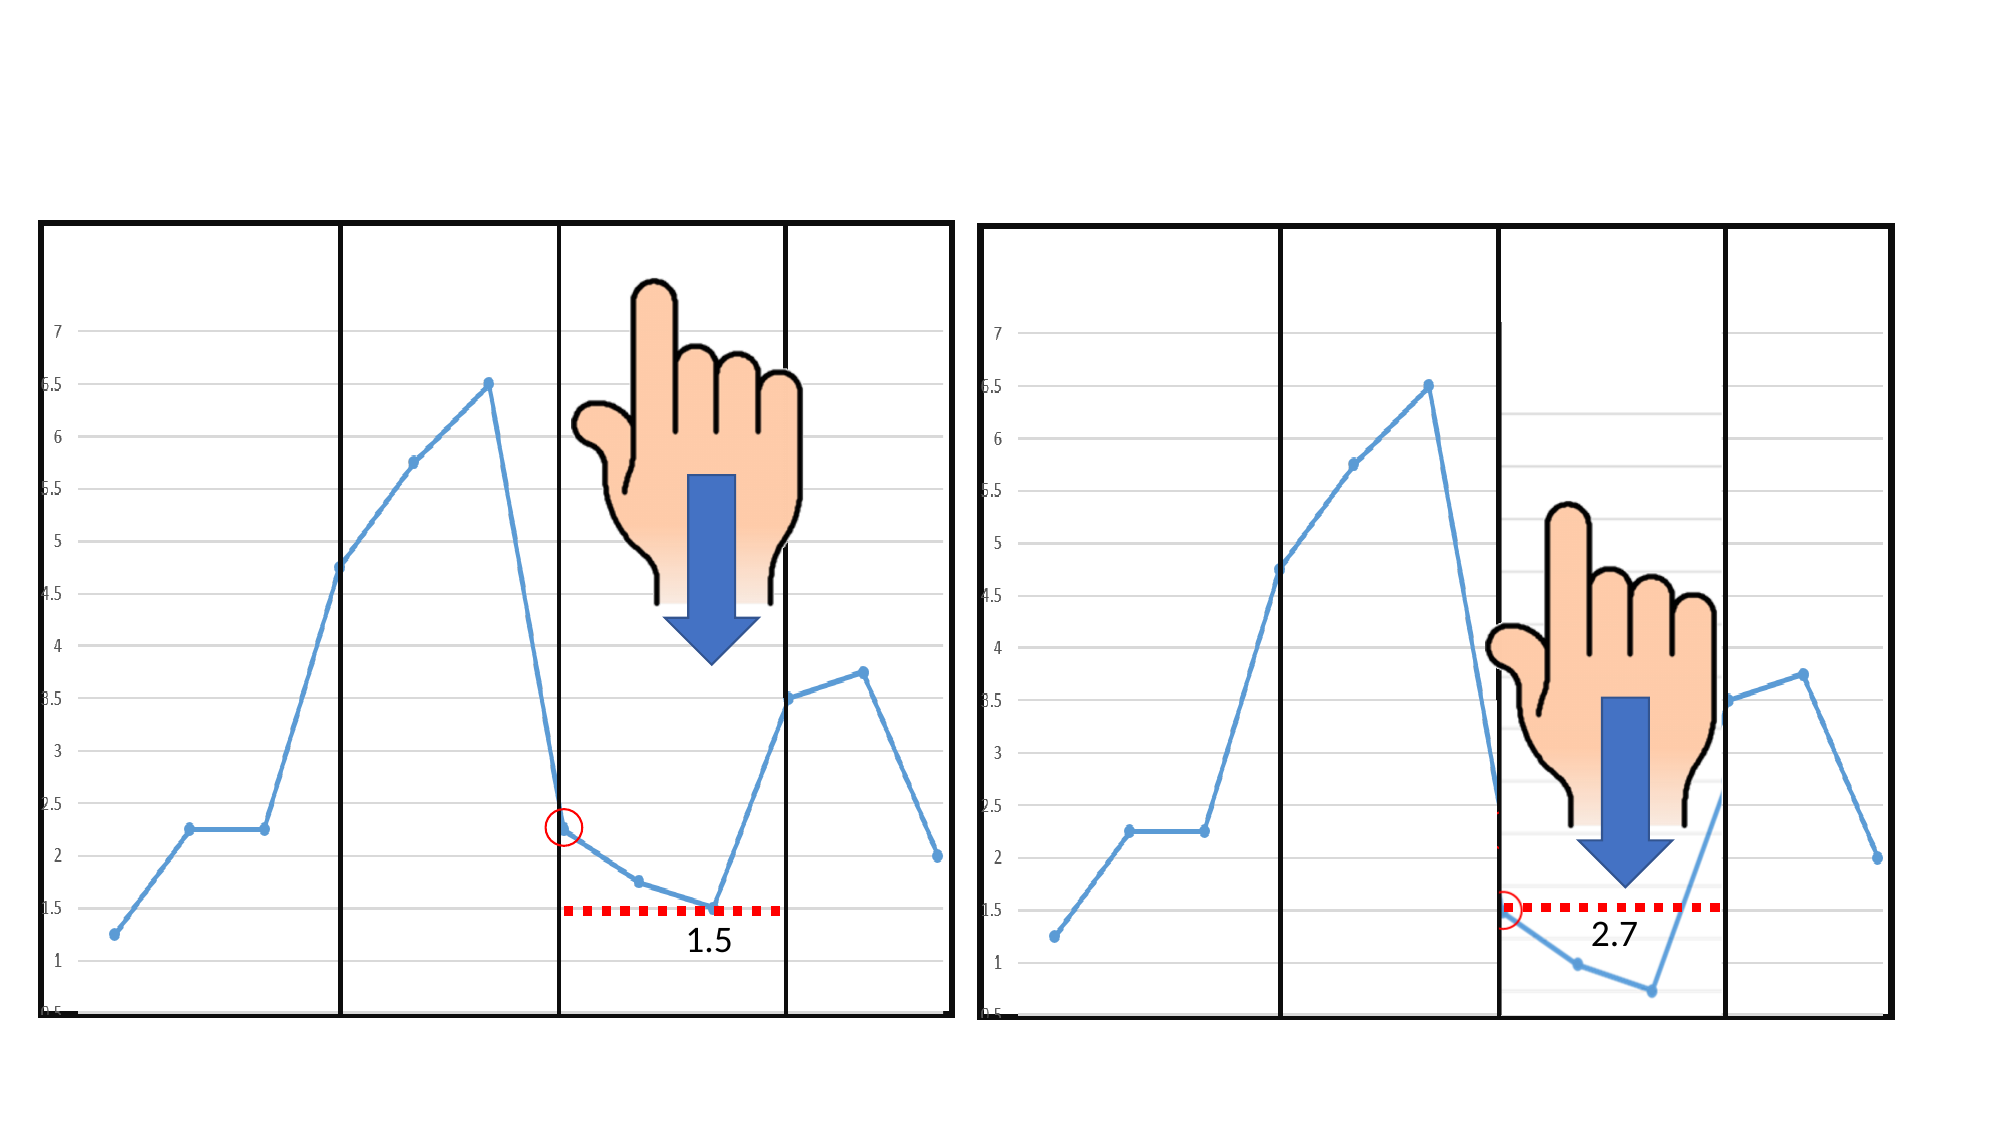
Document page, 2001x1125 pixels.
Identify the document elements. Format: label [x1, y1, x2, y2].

picture [1423, 322, 1779, 1015]
text_box [980, 225, 1892, 1018]
text_box [40, 222, 952, 1015]
picture [509, 262, 865, 622]
